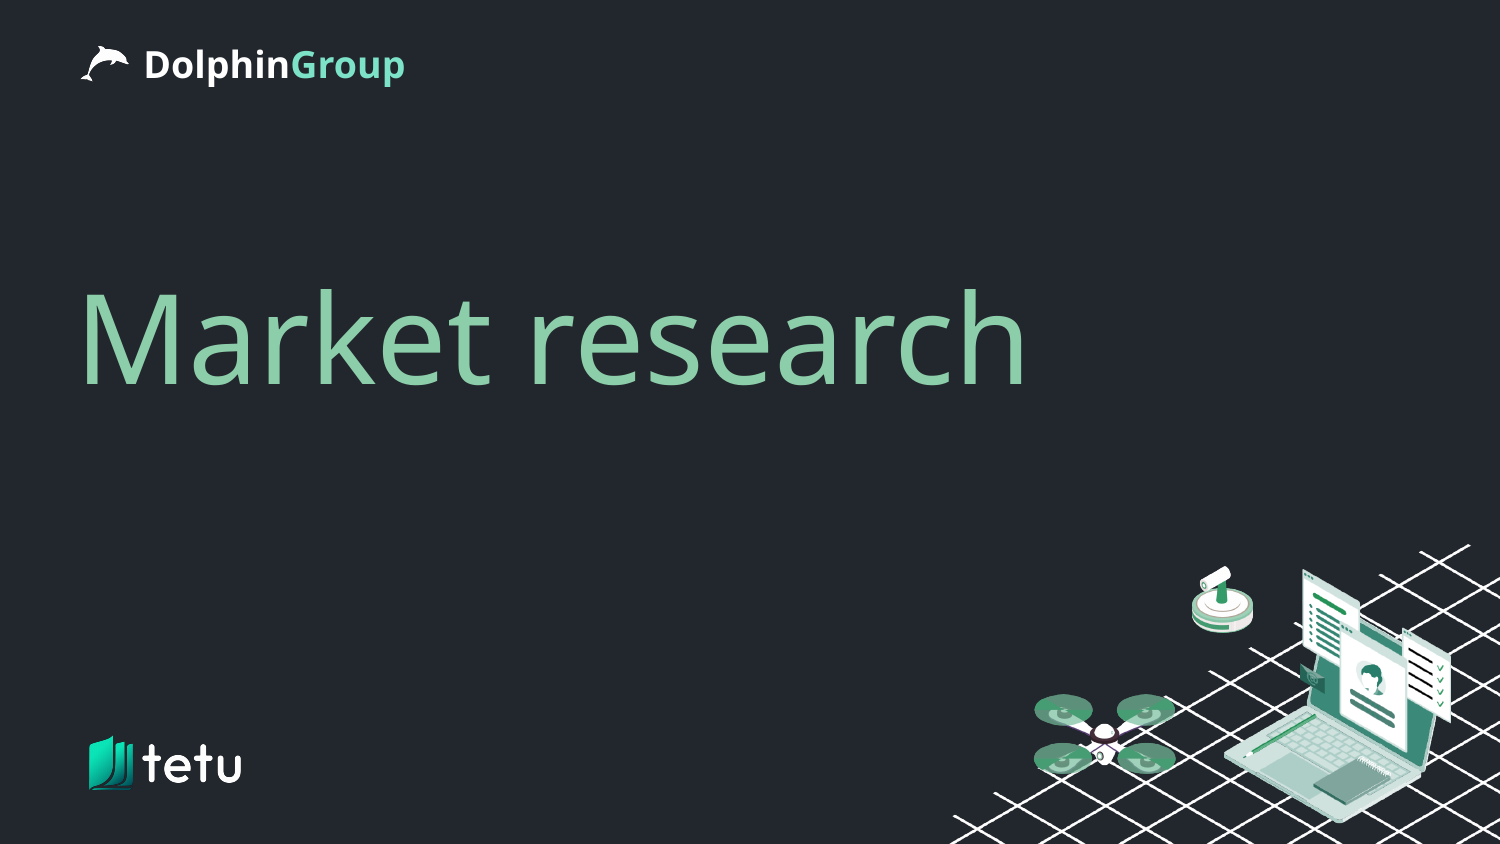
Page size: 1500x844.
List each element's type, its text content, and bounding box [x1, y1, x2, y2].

picture [921, 533, 1500, 844]
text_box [88, 735, 242, 791]
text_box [80, 33, 448, 95]
title Market research [60, 262, 1177, 425]
